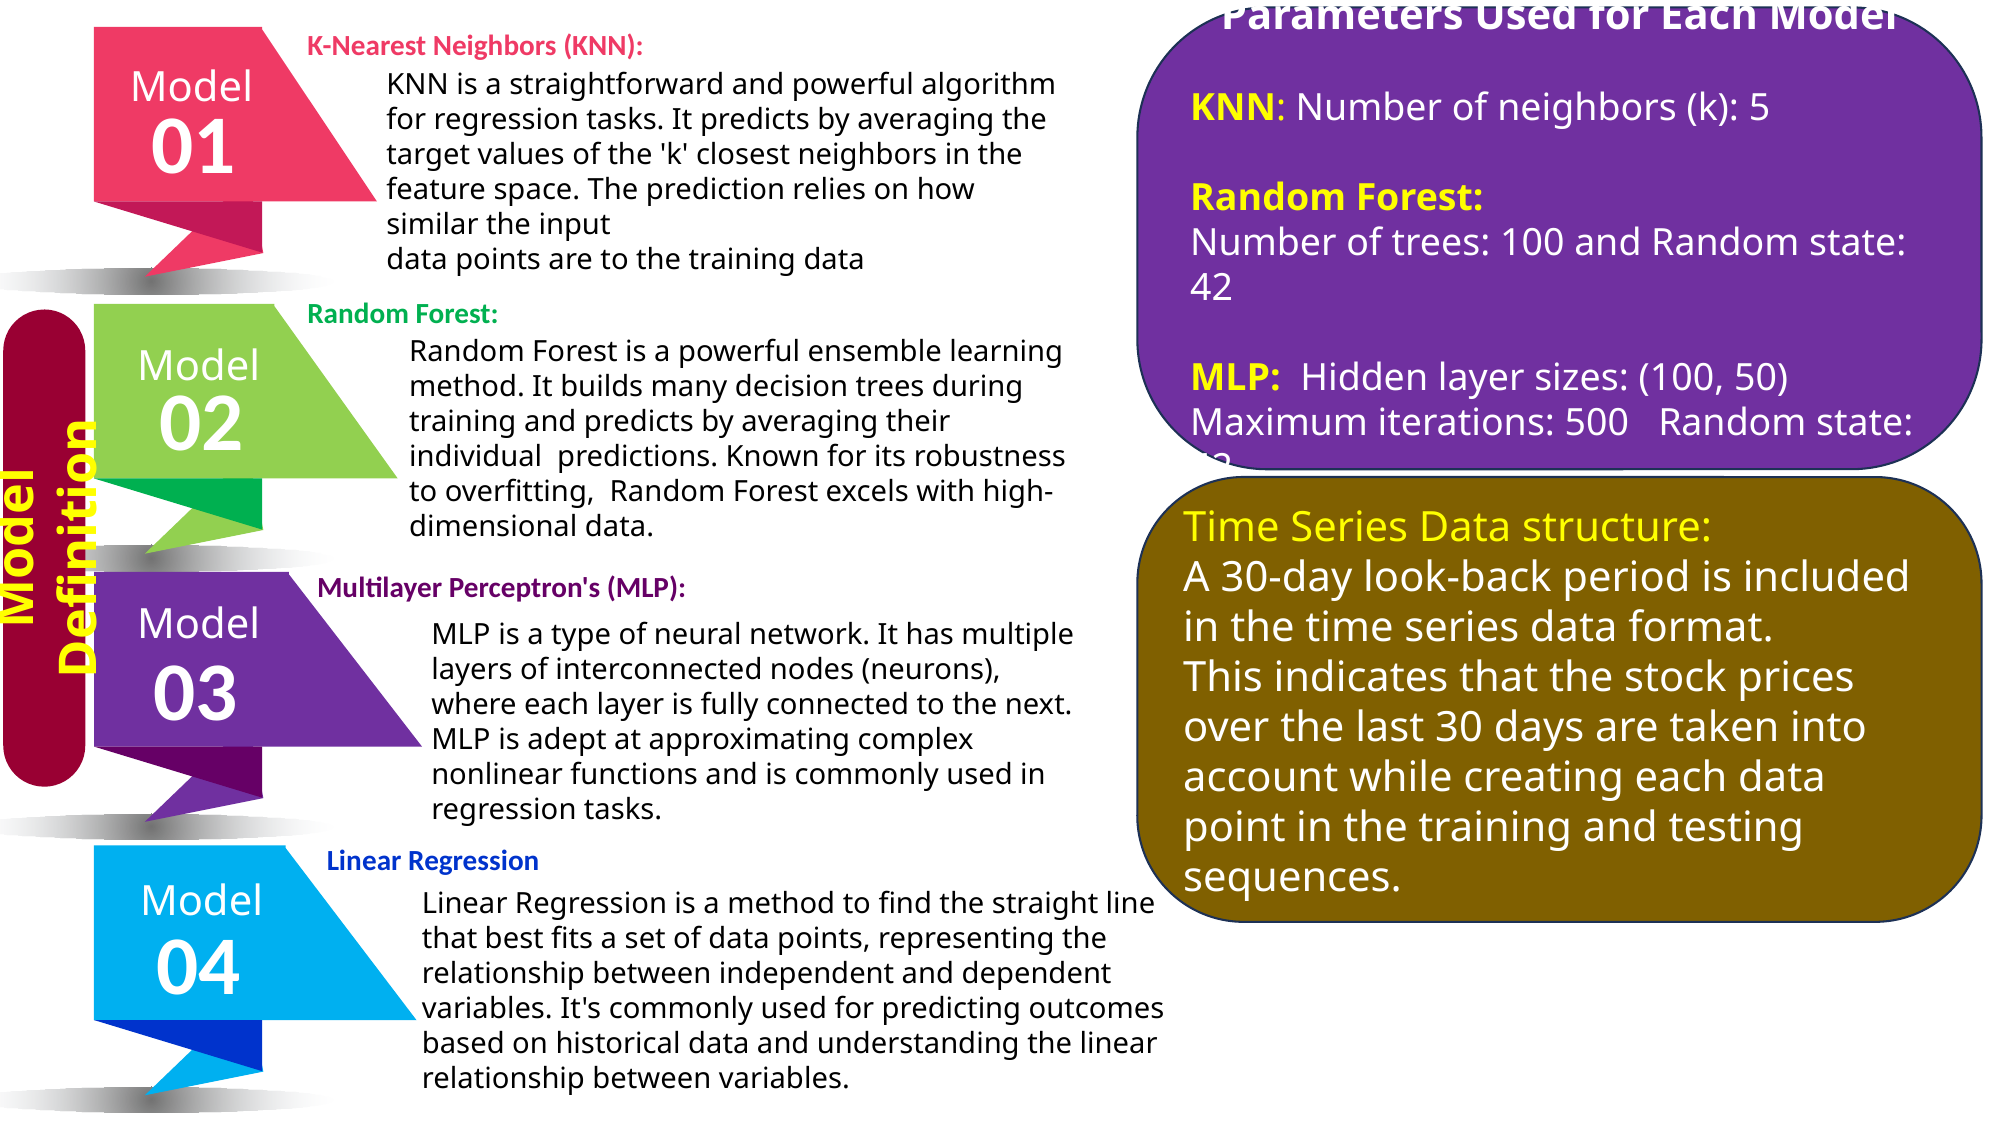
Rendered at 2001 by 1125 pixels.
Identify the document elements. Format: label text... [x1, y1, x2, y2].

text_box Parameters Used for Each Model KNN: Number of neighbors (k): 5 Random Forest: Number of trees: 100 and Random state: 42 MLP: Hidden layer sizes: (100, 50) Maximum iterations: 500 Random state: 42 [1208, 6, 1983, 471]
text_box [0, 18, 1208, 1113]
text_box Time Series Data structure: A 30-day look-back period is included in the time series data format. This indicates that the stock prices over the last 30 days are taken into account while creating each data point in the training and testing sequences. [1208, 475, 1983, 923]
